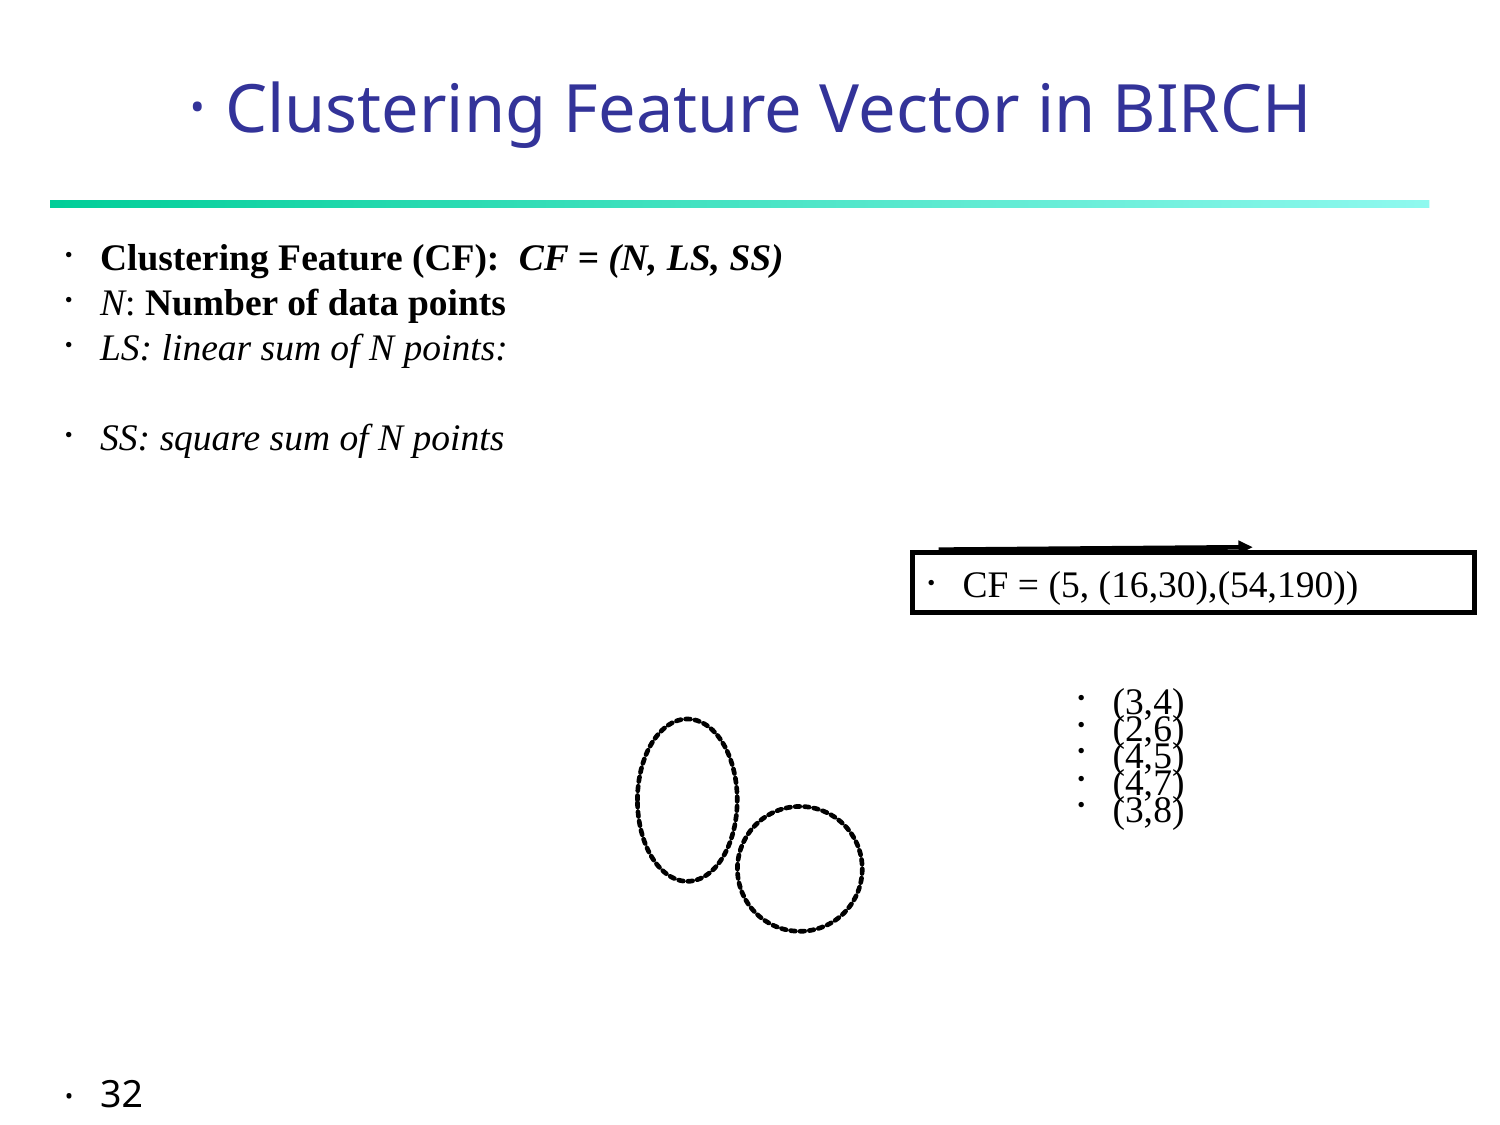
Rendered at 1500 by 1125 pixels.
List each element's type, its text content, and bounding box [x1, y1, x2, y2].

text_box Clustering Feature Vector in BIRCH [174, 49, 1338, 163]
text_box <number> [49, 1062, 363, 1125]
text_box (3,4) (2,6) (4,5) (4,7) (3,8) [1062, 685, 1225, 930]
text_box [737, 806, 863, 932]
text_box [637, 718, 738, 882]
text_box CF = (5, (16,30),(54,190)) [912, 541, 1475, 613]
text_box Clustering Feature (CF): CF = (N, LS, SS) N: Number of data points LS: linear sum of N points: SS: square sum of N points [50, 224, 1025, 559]
